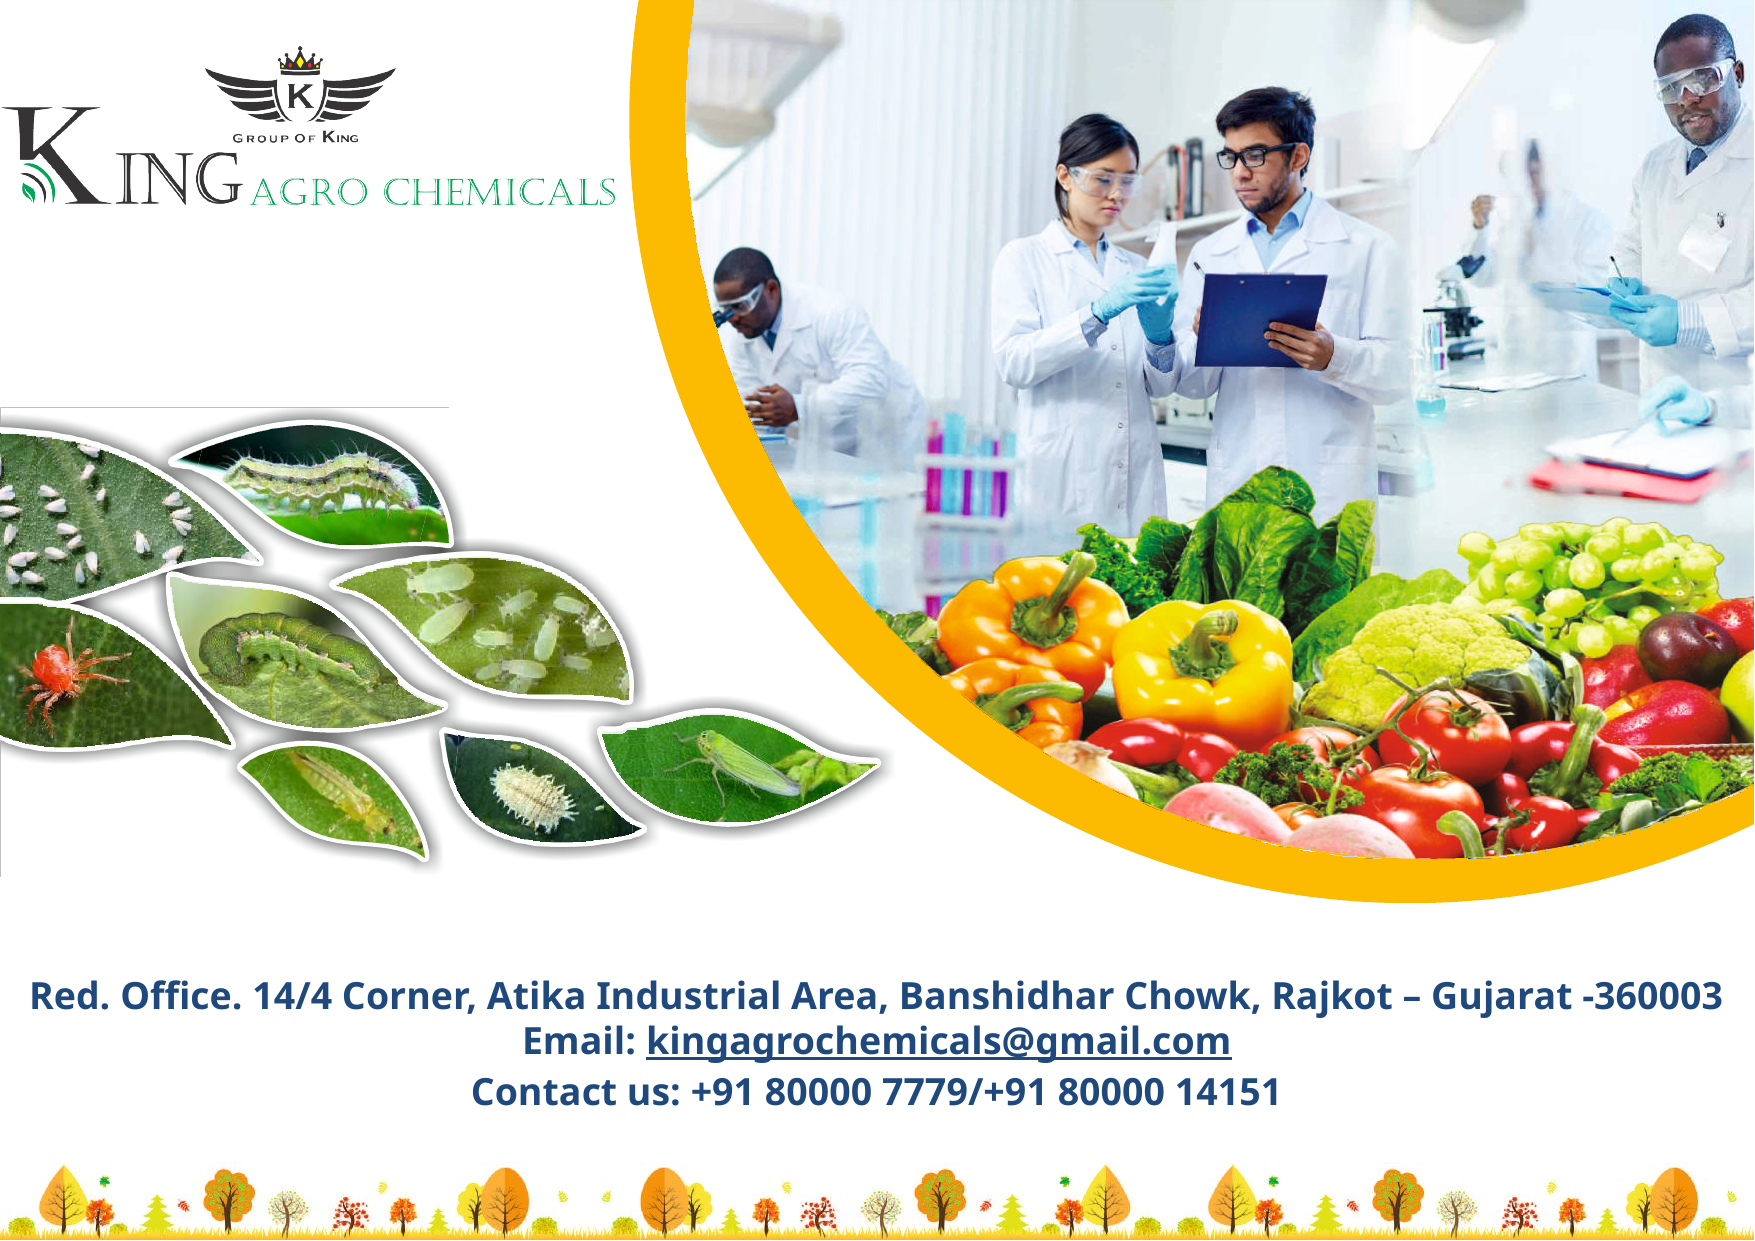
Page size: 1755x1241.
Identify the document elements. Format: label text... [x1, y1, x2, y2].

picture [1, 46, 615, 205]
text_box Red. Office. 14/4 Corner, Atika Industrial Area, Banshidhar Chowk, Rajkot – Gujarat -360003 Email: kingagrochemicals@gmail.com Contact us: +91 80000 7779/+91 80000 14151 [0, 964, 1755, 1117]
picture [0, 1162, 1755, 1241]
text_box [0, 406, 623, 877]
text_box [629, 0, 1755, 904]
